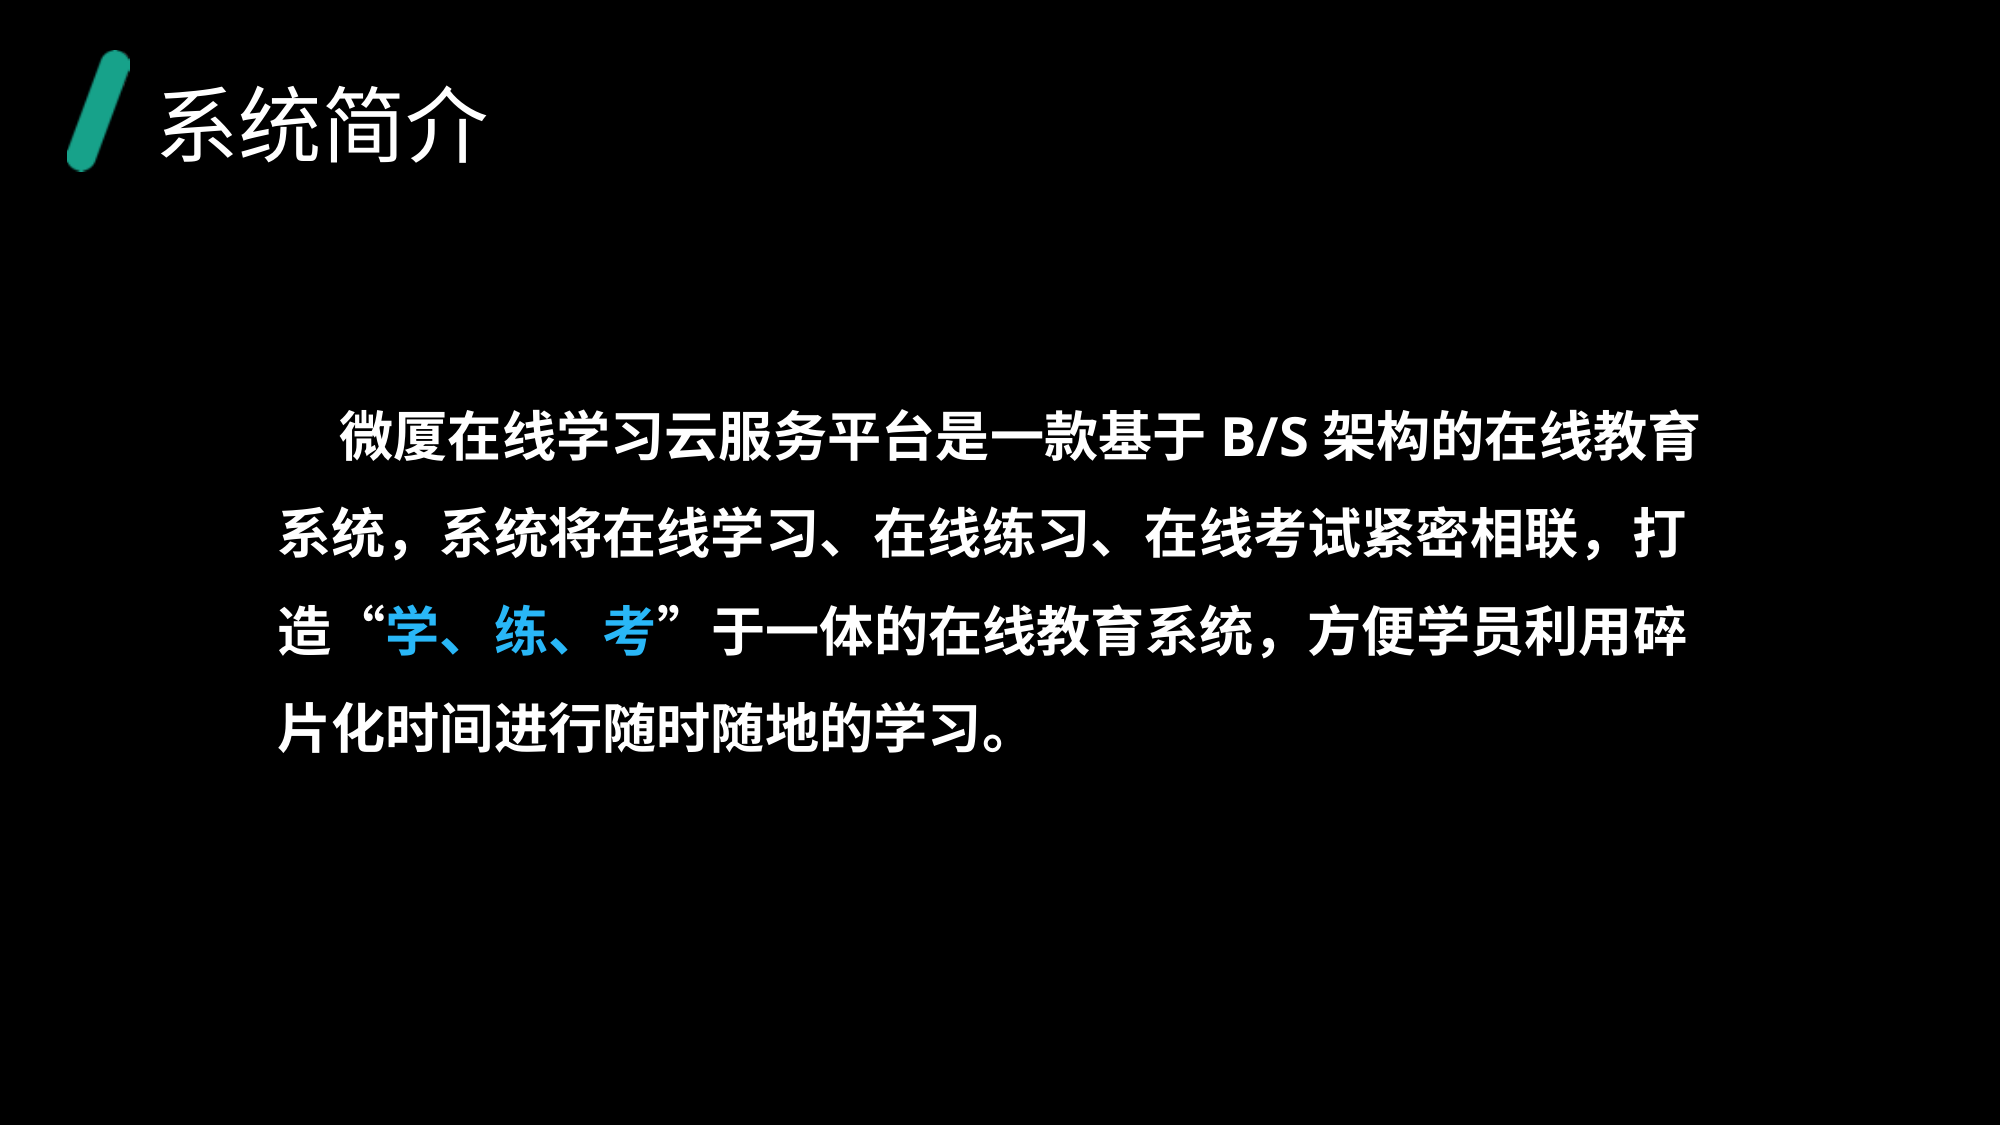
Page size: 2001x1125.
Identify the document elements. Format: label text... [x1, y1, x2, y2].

text_box 系统简介 [141, 66, 504, 181]
text_box 微厦在线学习云服务平台是一款基于B/S架构的在线教育 系统，系统将在线学习、在线练习、在线考试紧密相联，打 造“学、练、考”于一体的在线教育系统，方便学员利用碎 片化时间进行随时随地的学习。 [262, 362, 1717, 767]
picture [67, 50, 130, 172]
